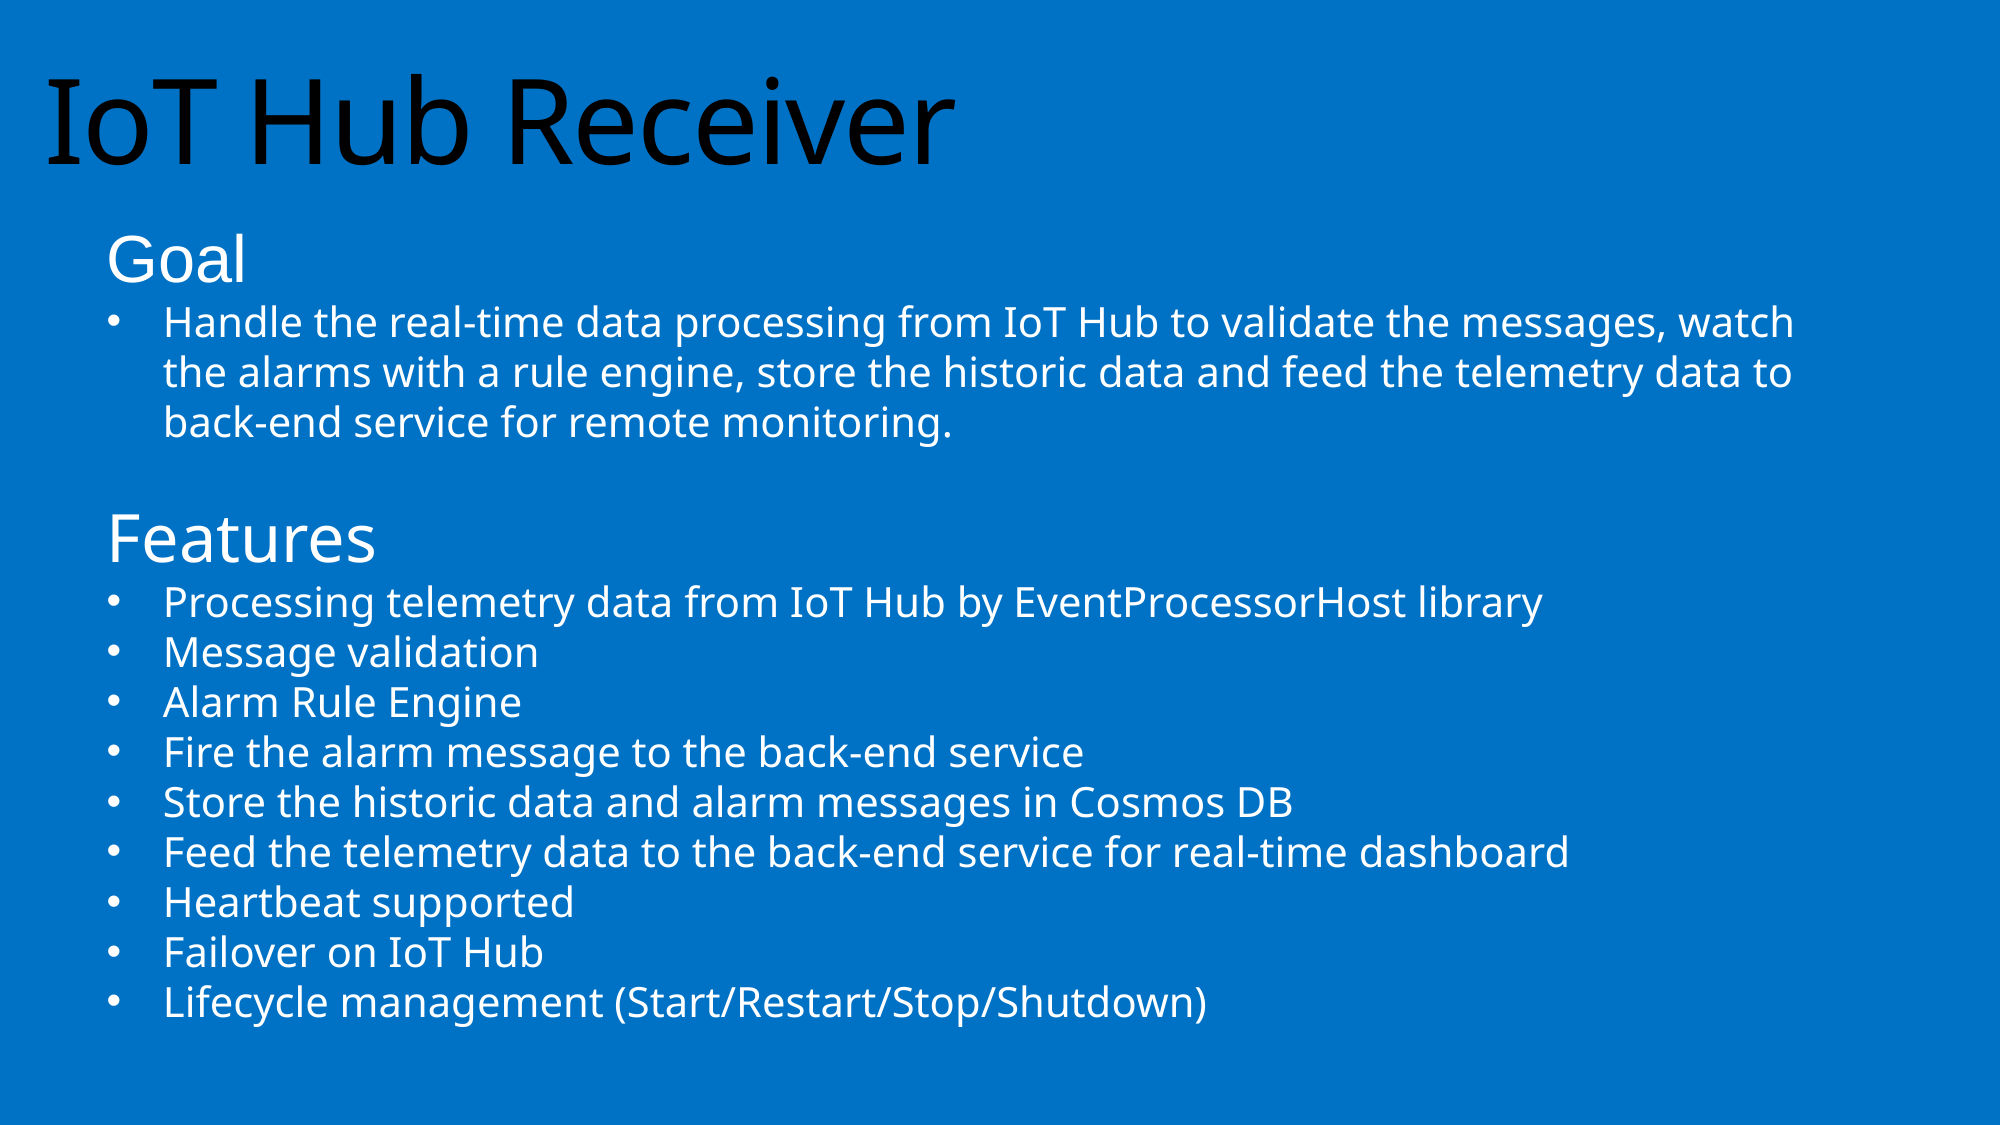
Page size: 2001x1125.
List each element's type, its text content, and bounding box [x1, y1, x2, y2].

text_box Goal Handle the real-time data processing from IoT Hub to validate the messages, watch the alarms with a rule engine, store the historic data and feed the telemetry data to back-end service for remote monitoring. Features Processing telemetry data from IoT Hub by EventProcessorHost library Message validation Alarm Rule Engine Fire the alarm message to the back-end service Store the historic data and alarm messages in Cosmos DB Feed the telemetry data to the back-end service for real-time dashboard Heartbeat supported Failover on IoT Hub Lifecycle management (Start/Restart/Stop/Shutdown) [91, 208, 1861, 1125]
title IoT Hub Receiver [44, 47, 1957, 196]
